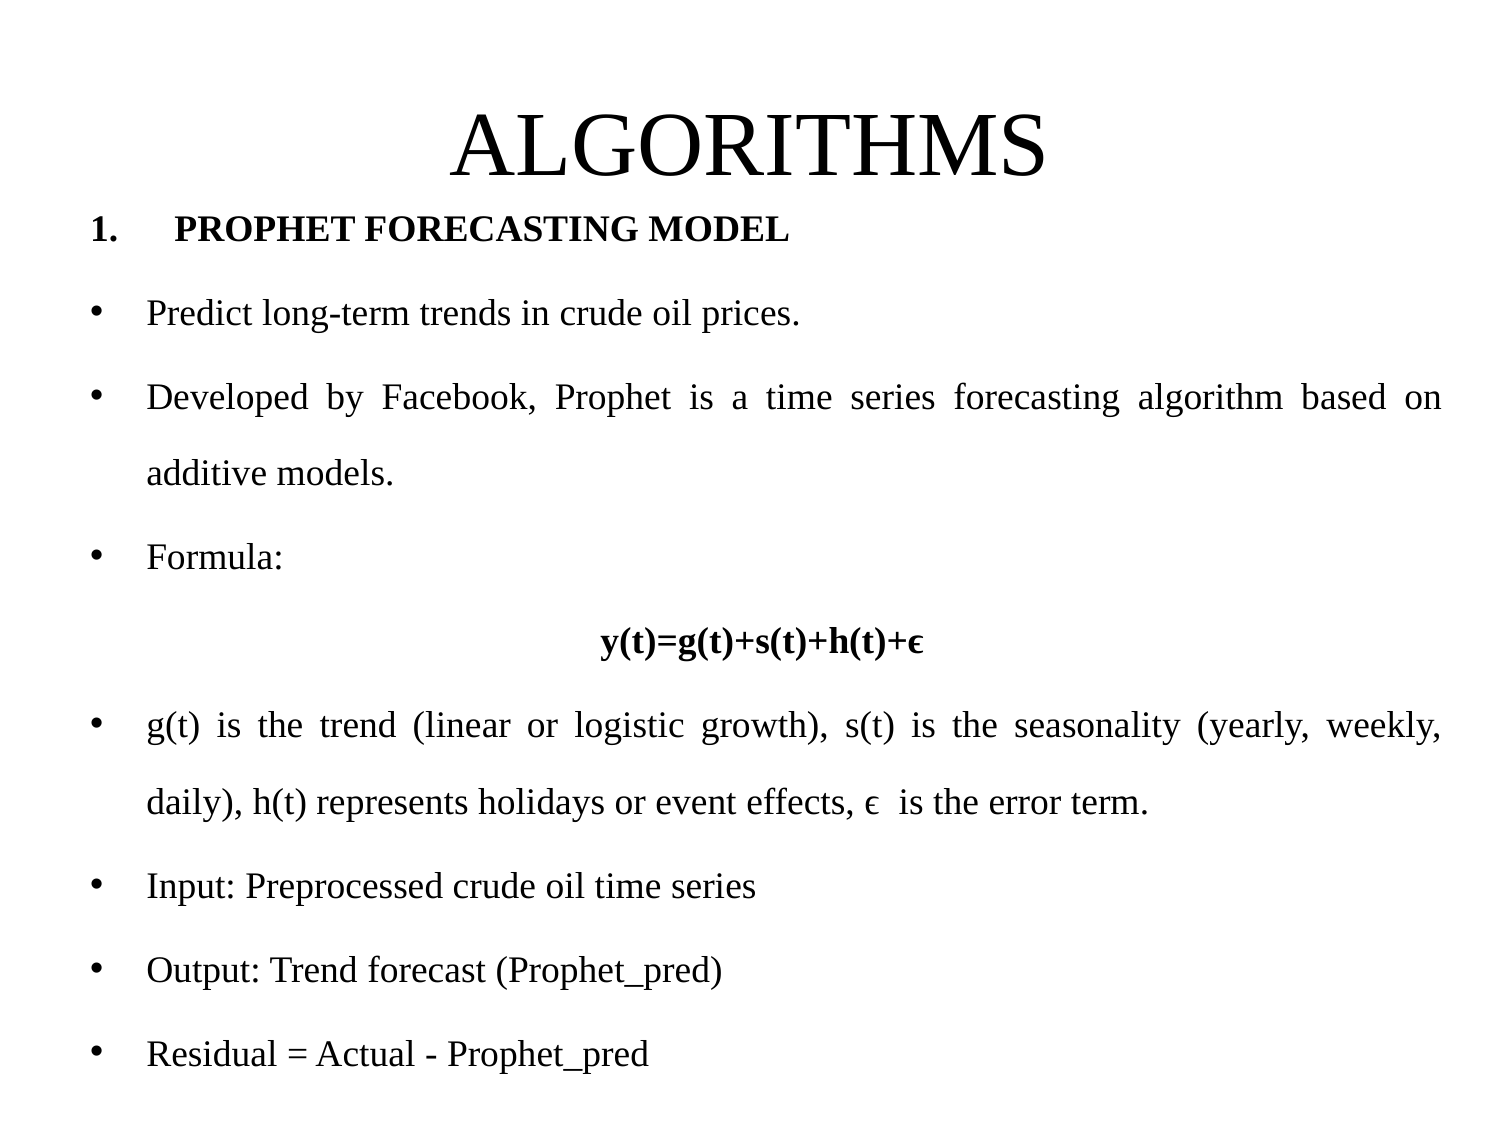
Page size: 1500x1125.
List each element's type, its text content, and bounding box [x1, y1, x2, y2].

list Prophet Forecasting Model Predict long-term trends in crude oil prices. Developed by Facebook, Prophet is a time series forecasting algorithm based on additive models. Formula: y(t)=g(t)+s(t)+h(t)+ϵ g(t) is the trend (linear or logistic growth), s(t) is the seasonality (yearly, weekly, daily), h(t) represents holidays or event effects, ϵ is the error term. Input: Preprocessed crude oil time series Output: Trend forecast (Prophet_pred) Residual = Actual - Prophet_pred [75, 196, 1459, 1080]
title ALGORITHMS [75, 45, 1425, 196]
